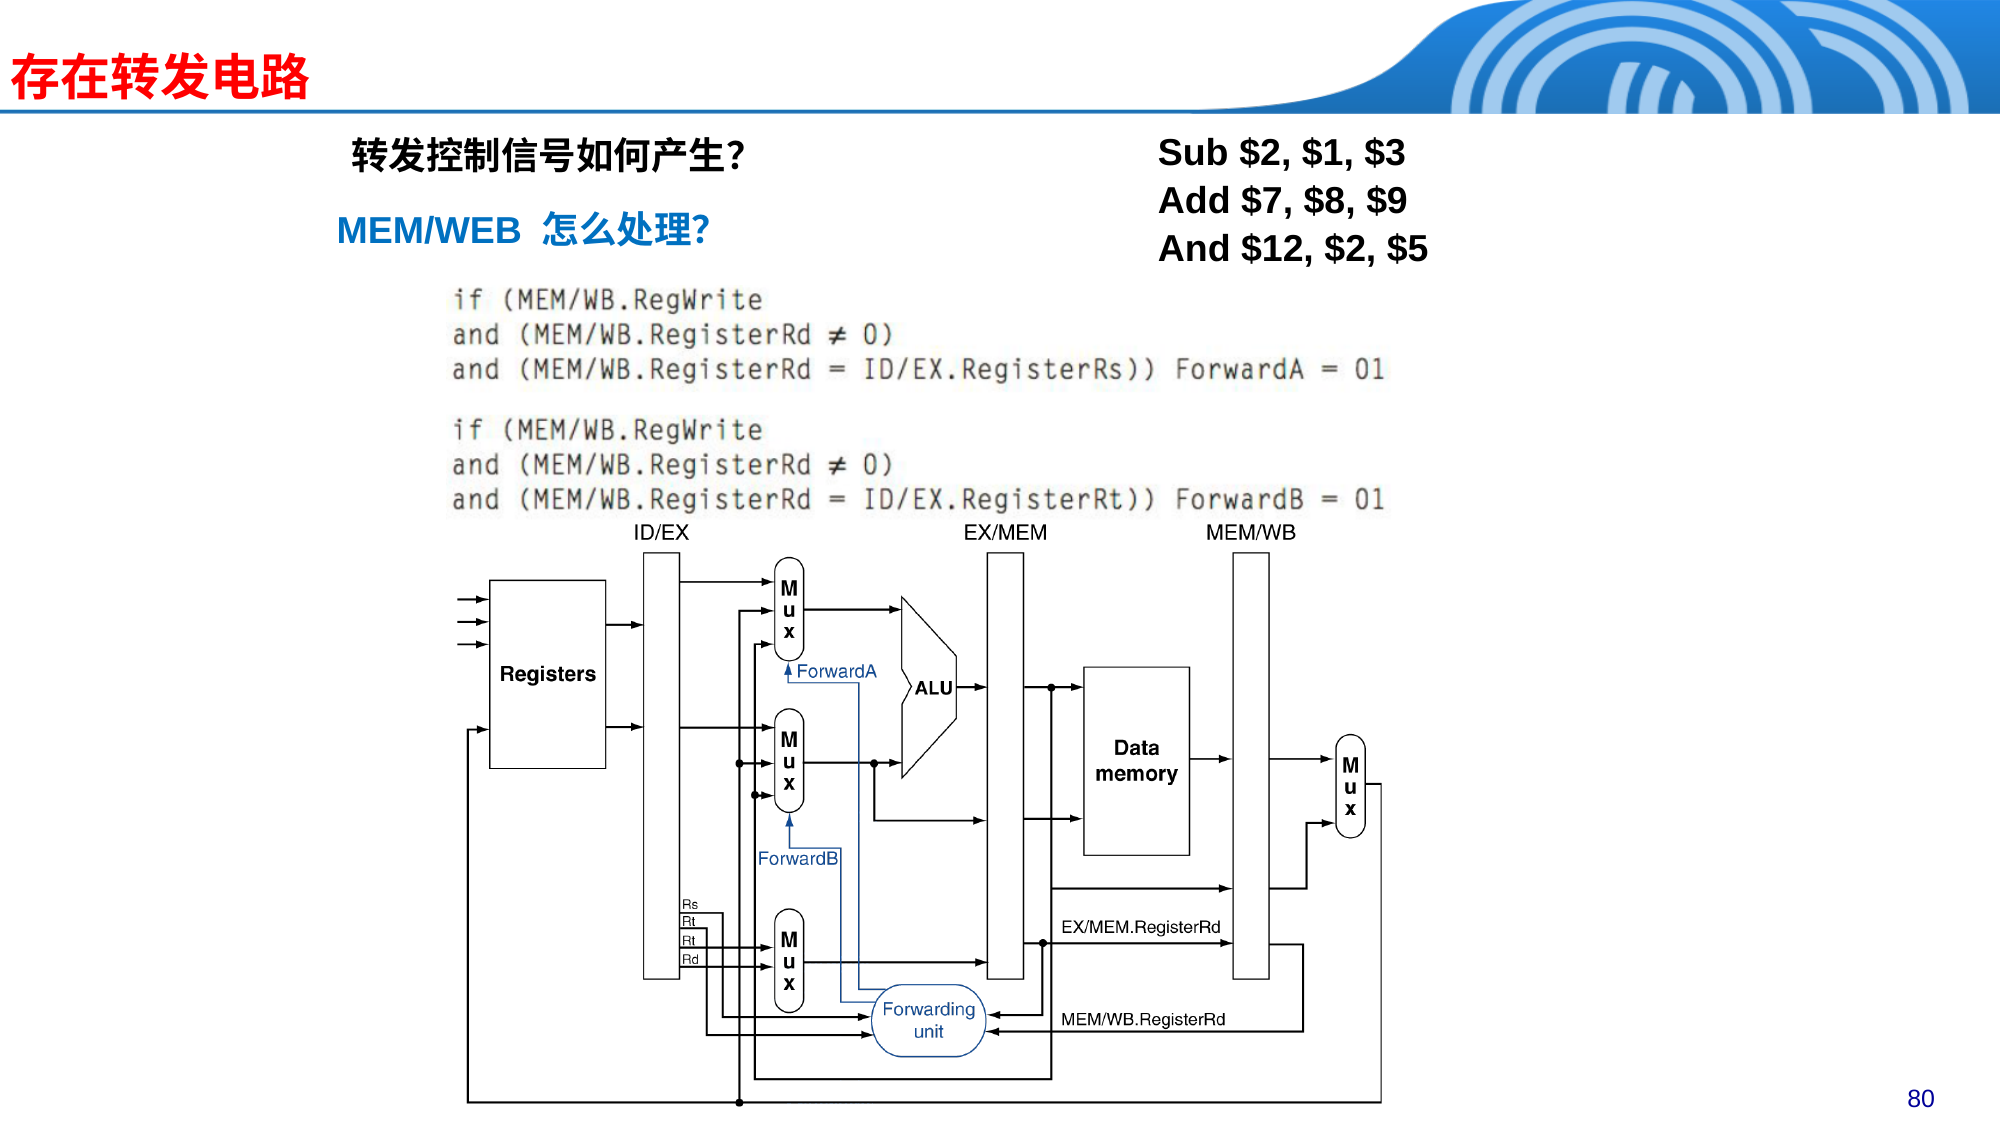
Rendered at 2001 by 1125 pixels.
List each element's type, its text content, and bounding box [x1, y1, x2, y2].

title 存在转发电路 [0, 49, 1151, 112]
text_box 转发控制信号如何产生？ [336, 131, 851, 150]
picture [0, 0, 2000, 114]
picture [446, 285, 1393, 1113]
text_box MEM/WEB 怎么处理？ [321, 150, 959, 259]
text_box Sub $2, $1, $3 Add $7, $8, $9 And $12, $2, $5 [1143, 127, 1477, 277]
